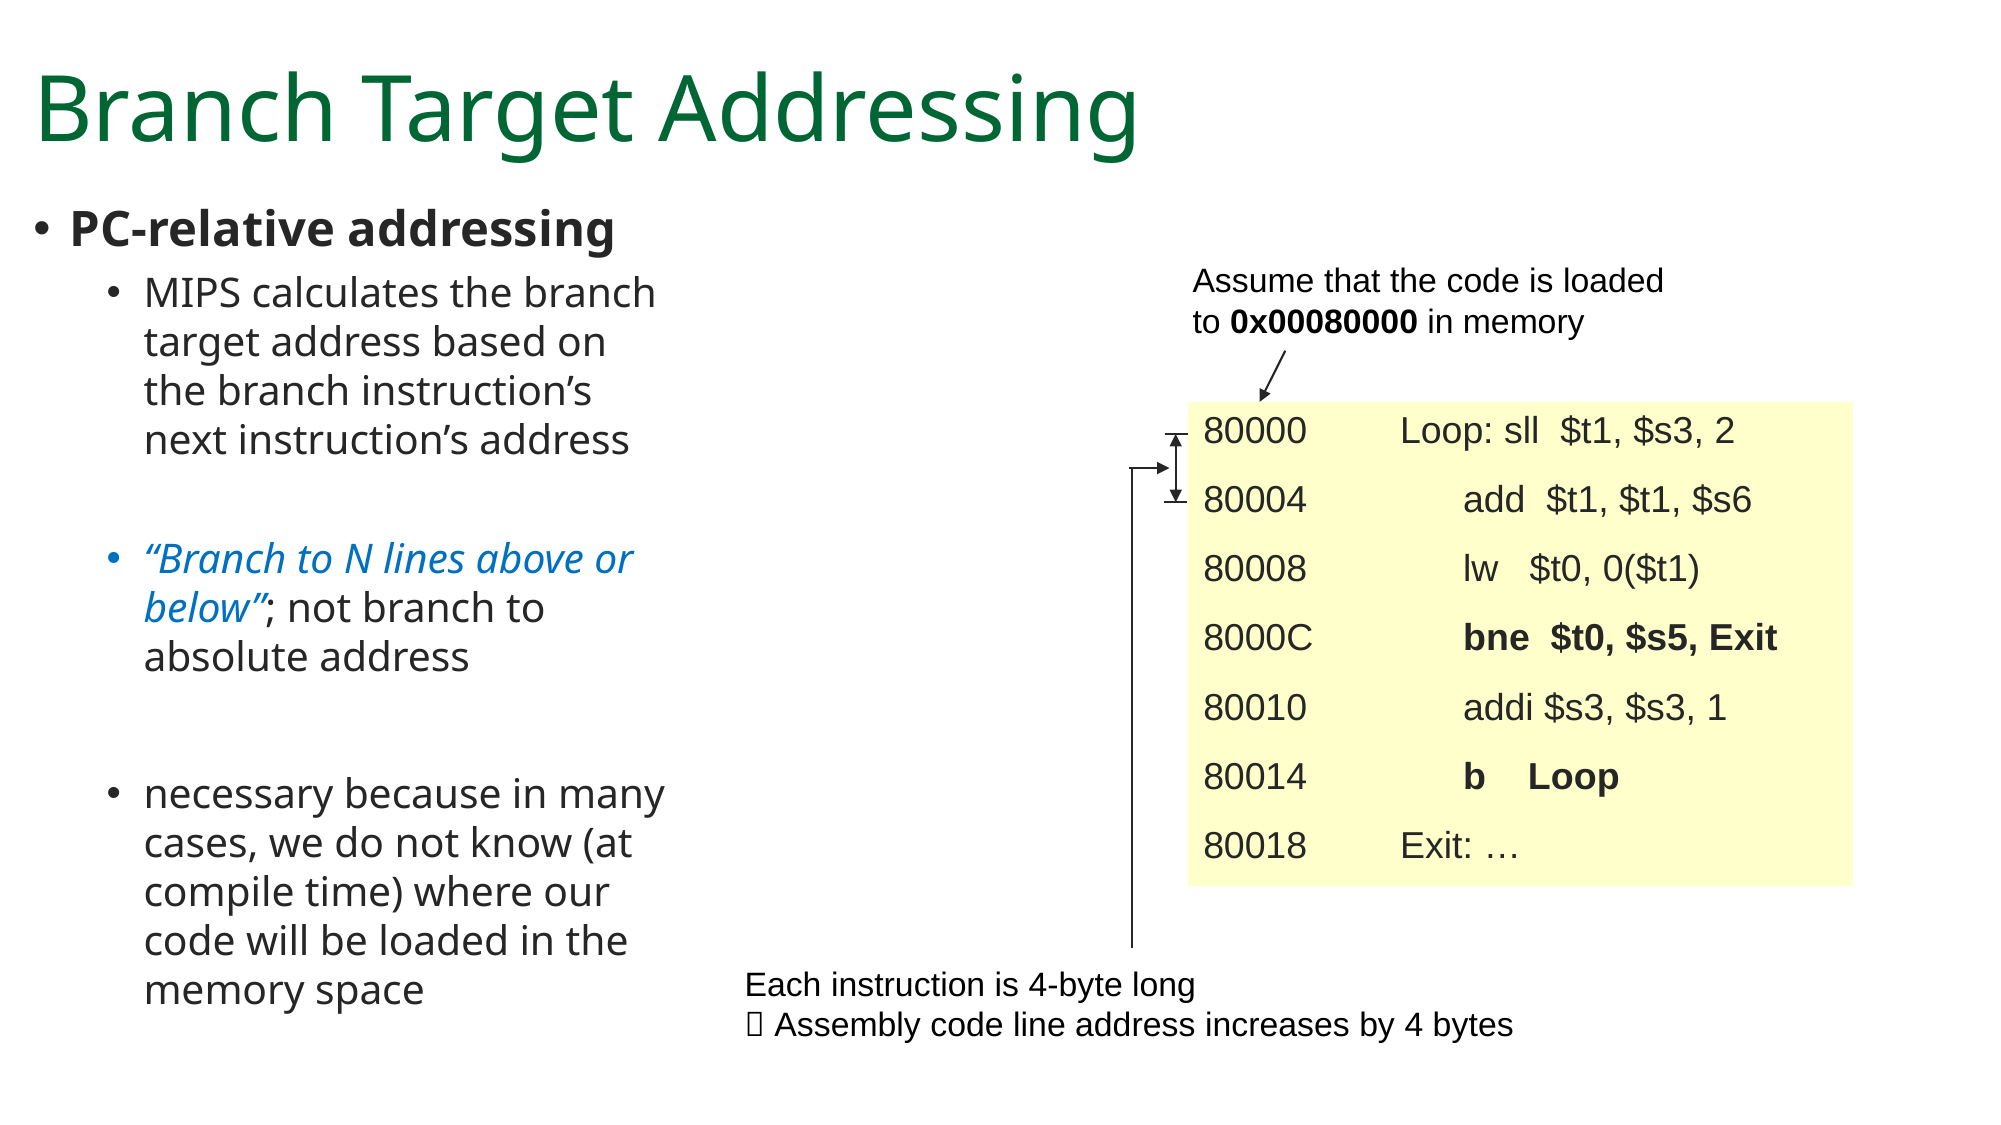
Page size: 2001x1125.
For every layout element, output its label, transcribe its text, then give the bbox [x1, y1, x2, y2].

table_cell addi $s3, $s3, 1 [1385, 679, 1853, 748]
table_cell 80004 [1188, 471, 1385, 540]
table_cell 80010 [1188, 679, 1385, 748]
table_cell lw $t0, 0($t1) [1385, 540, 1853, 609]
table_cell 80008 [1188, 540, 1385, 609]
table_header Loop: sll $t1, $s3, 2 [1385, 402, 1853, 471]
table_cell 80014 [1188, 748, 1385, 817]
title Branch Target Addressing [18, 25, 1977, 169]
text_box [1259, 350, 1286, 402]
list PC-relative addressing MIPS calculates the branch target address based on the branch instruction’s next instruction’s address “Branch to N lines above or below”; not branch to absolute address necessary because in many cases, we do not know (at compile time) where our code will be loaded in the memory space [18, 190, 690, 1035]
table_cell Exit: … [1385, 817, 1853, 886]
table_cell b Loop [1385, 748, 1853, 817]
table_header 80000 [1188, 402, 1385, 471]
text_box Assume that the code is loaded to 0x00080000 in memory [1177, 251, 1689, 348]
table_cell bne $t0, $s5, Exit [1385, 609, 1853, 679]
table_cell 8000C [1188, 609, 1385, 679]
text_box Each instruction is 4-byte long  Assembly code line address increases by 4 bytes [729, 955, 1529, 1051]
table_cell 80018 [1188, 817, 1385, 886]
table_cell add $t1, $t1, $s6 [1385, 471, 1853, 540]
